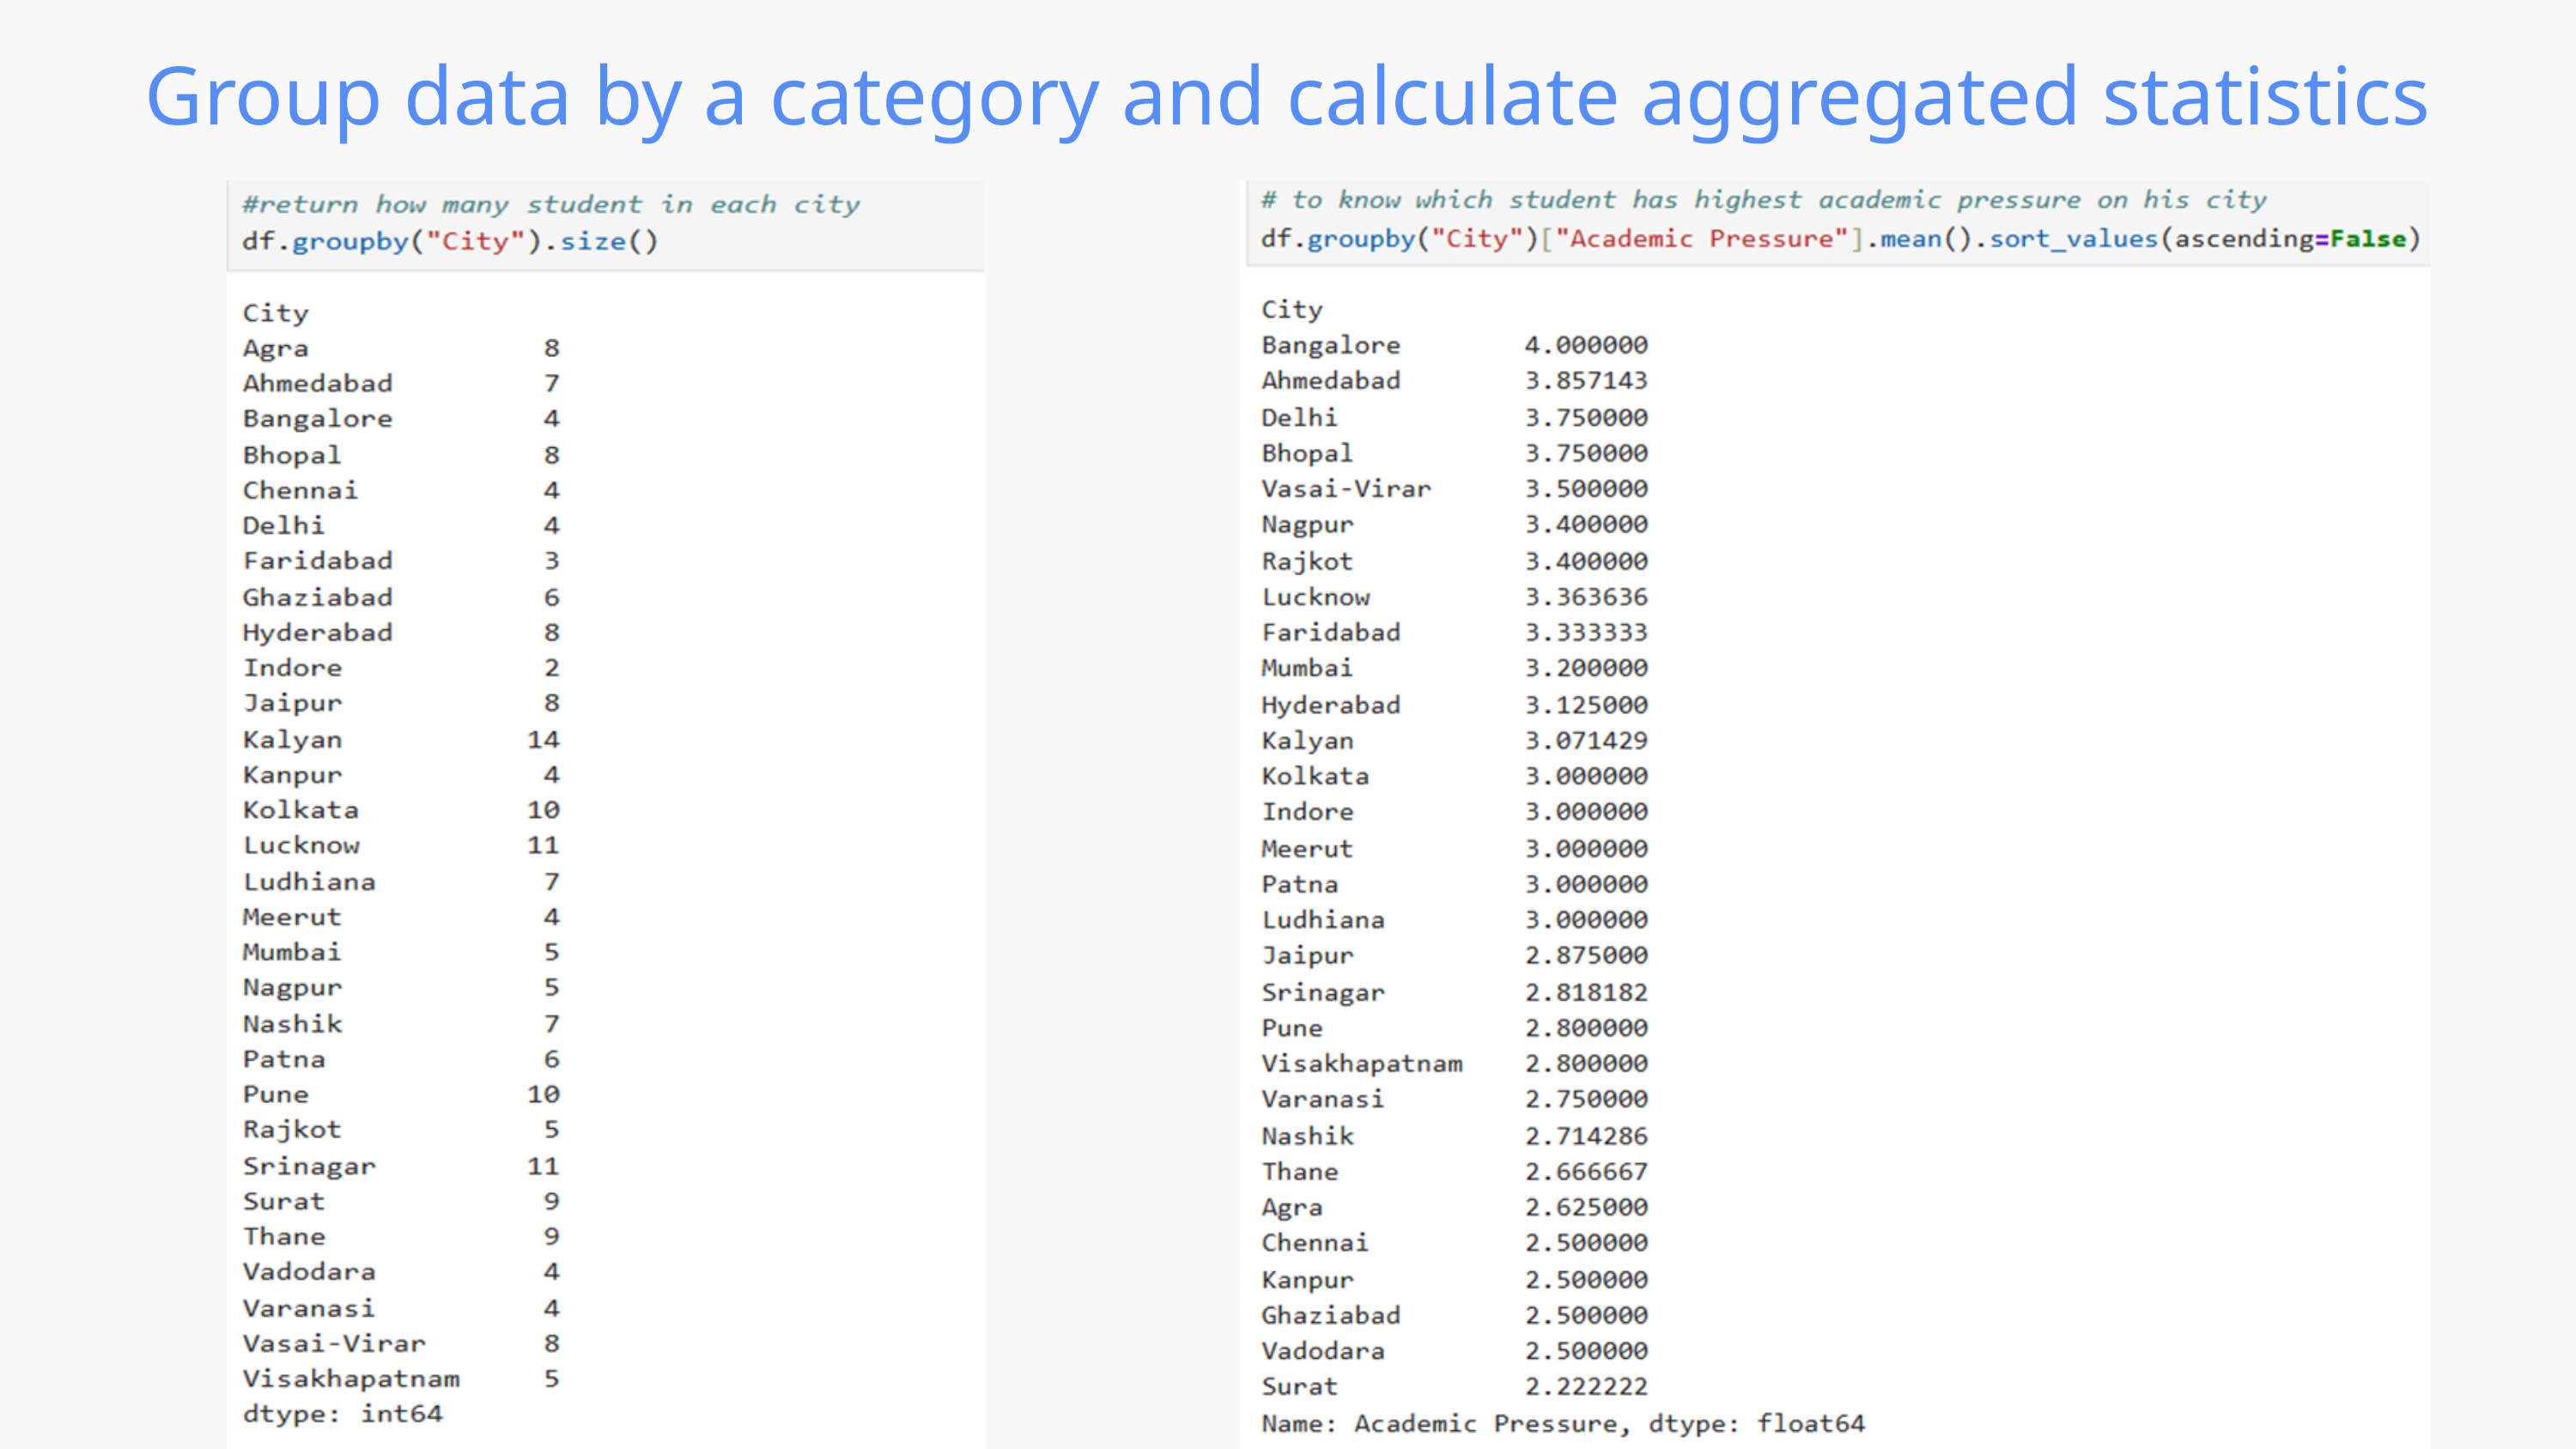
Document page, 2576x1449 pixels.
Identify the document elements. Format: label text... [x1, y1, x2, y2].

text_box [227, 227, 986, 1449]
text_box Group data by a category and calculate aggregated statistics [144, 55, 2432, 227]
text_box [1240, 227, 2432, 1449]
